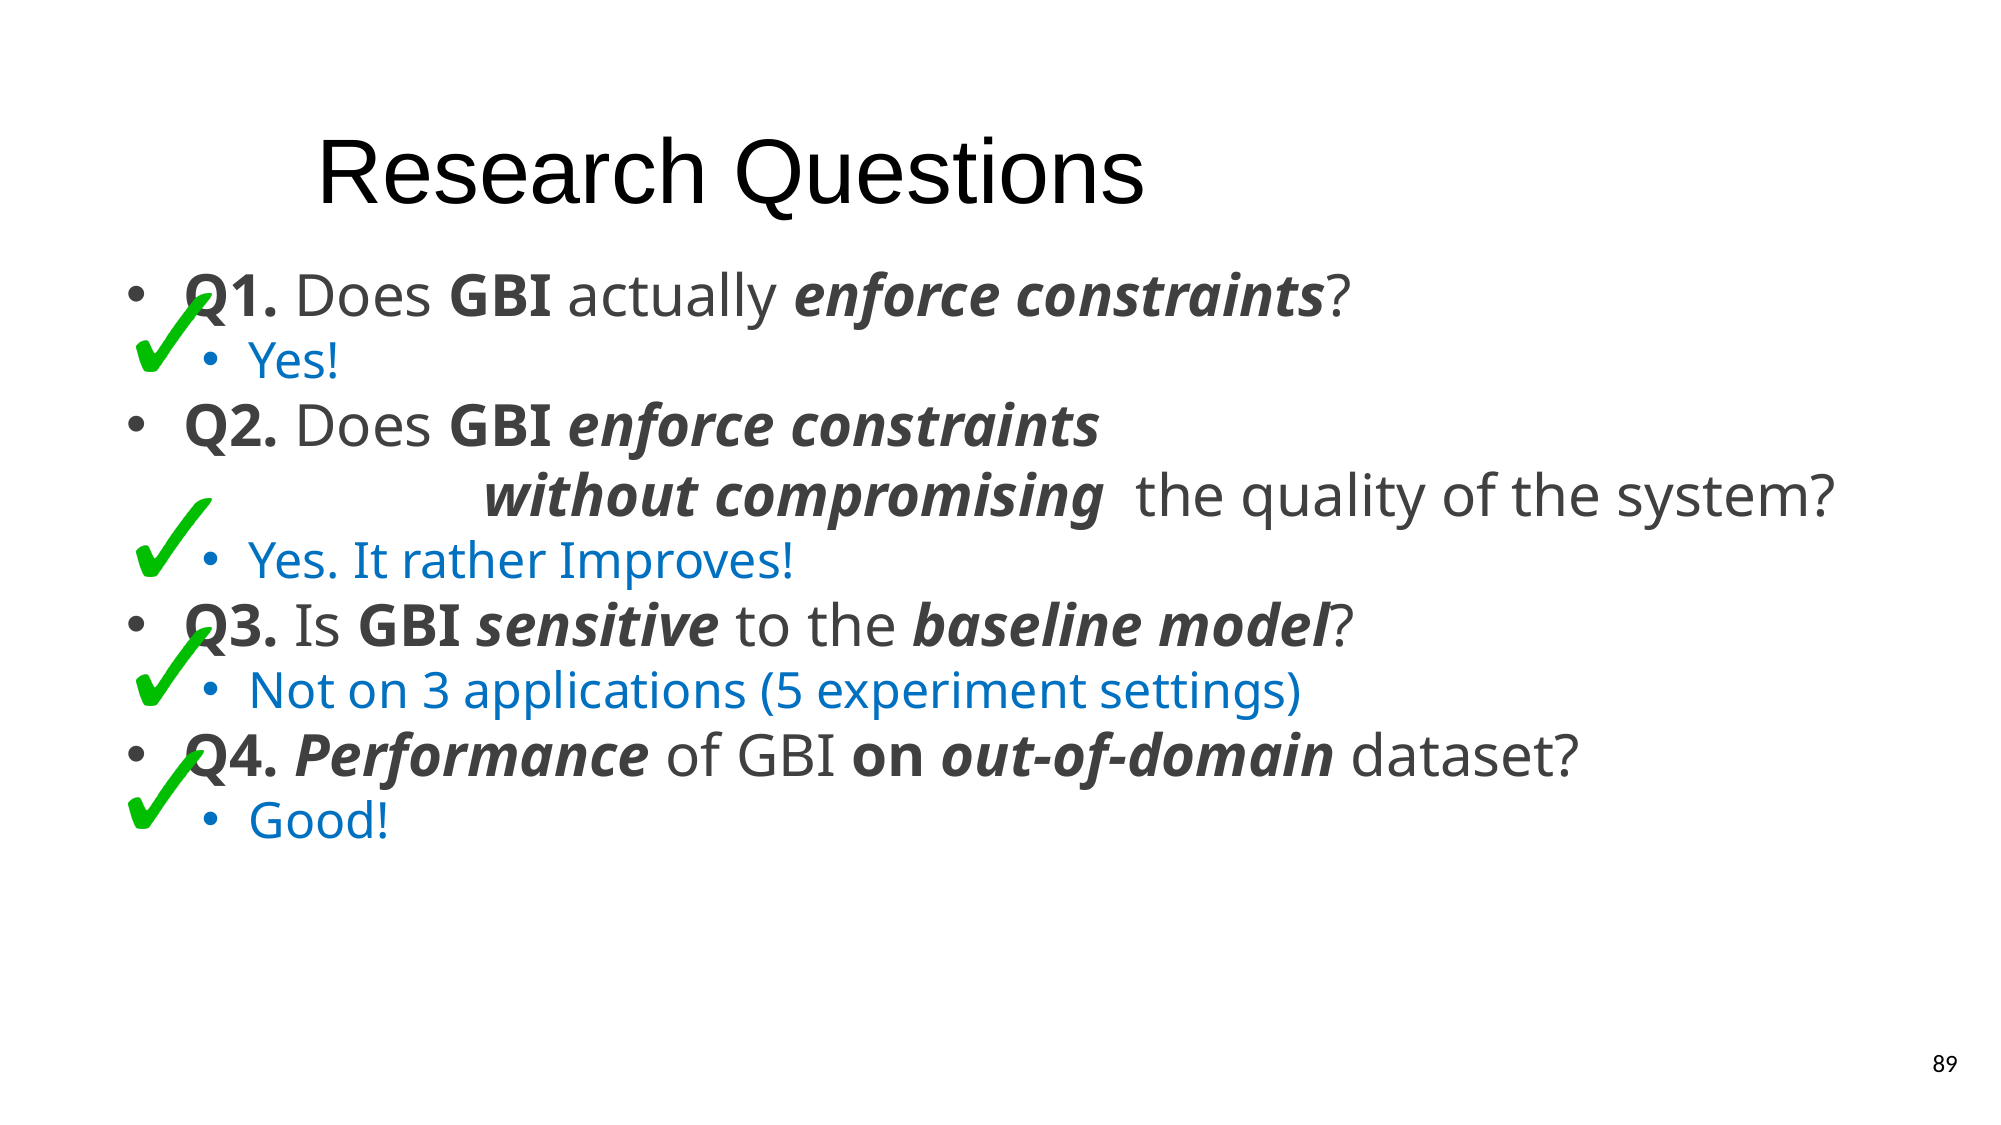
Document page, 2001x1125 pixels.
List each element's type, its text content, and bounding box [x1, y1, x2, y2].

picture [128, 750, 204, 829]
picture [135, 293, 212, 373]
list Q1. Does GBI actually enforce constraints? Yes! Q2. Does GBI enforce constraints without compromising the quality of the system? Yes. It rather Improves! Q3. Is GBI sensitive to the baseline model? Not on 3 applications (5 experiment settings) Q4. Performance of GBI on out-of-domain dataset? Good! [111, 243, 1974, 991]
slide_number 88 [1853, 1019, 1974, 1106]
picture [135, 626, 212, 706]
picture [135, 497, 212, 577]
title Research Questions [301, 97, 1750, 223]
